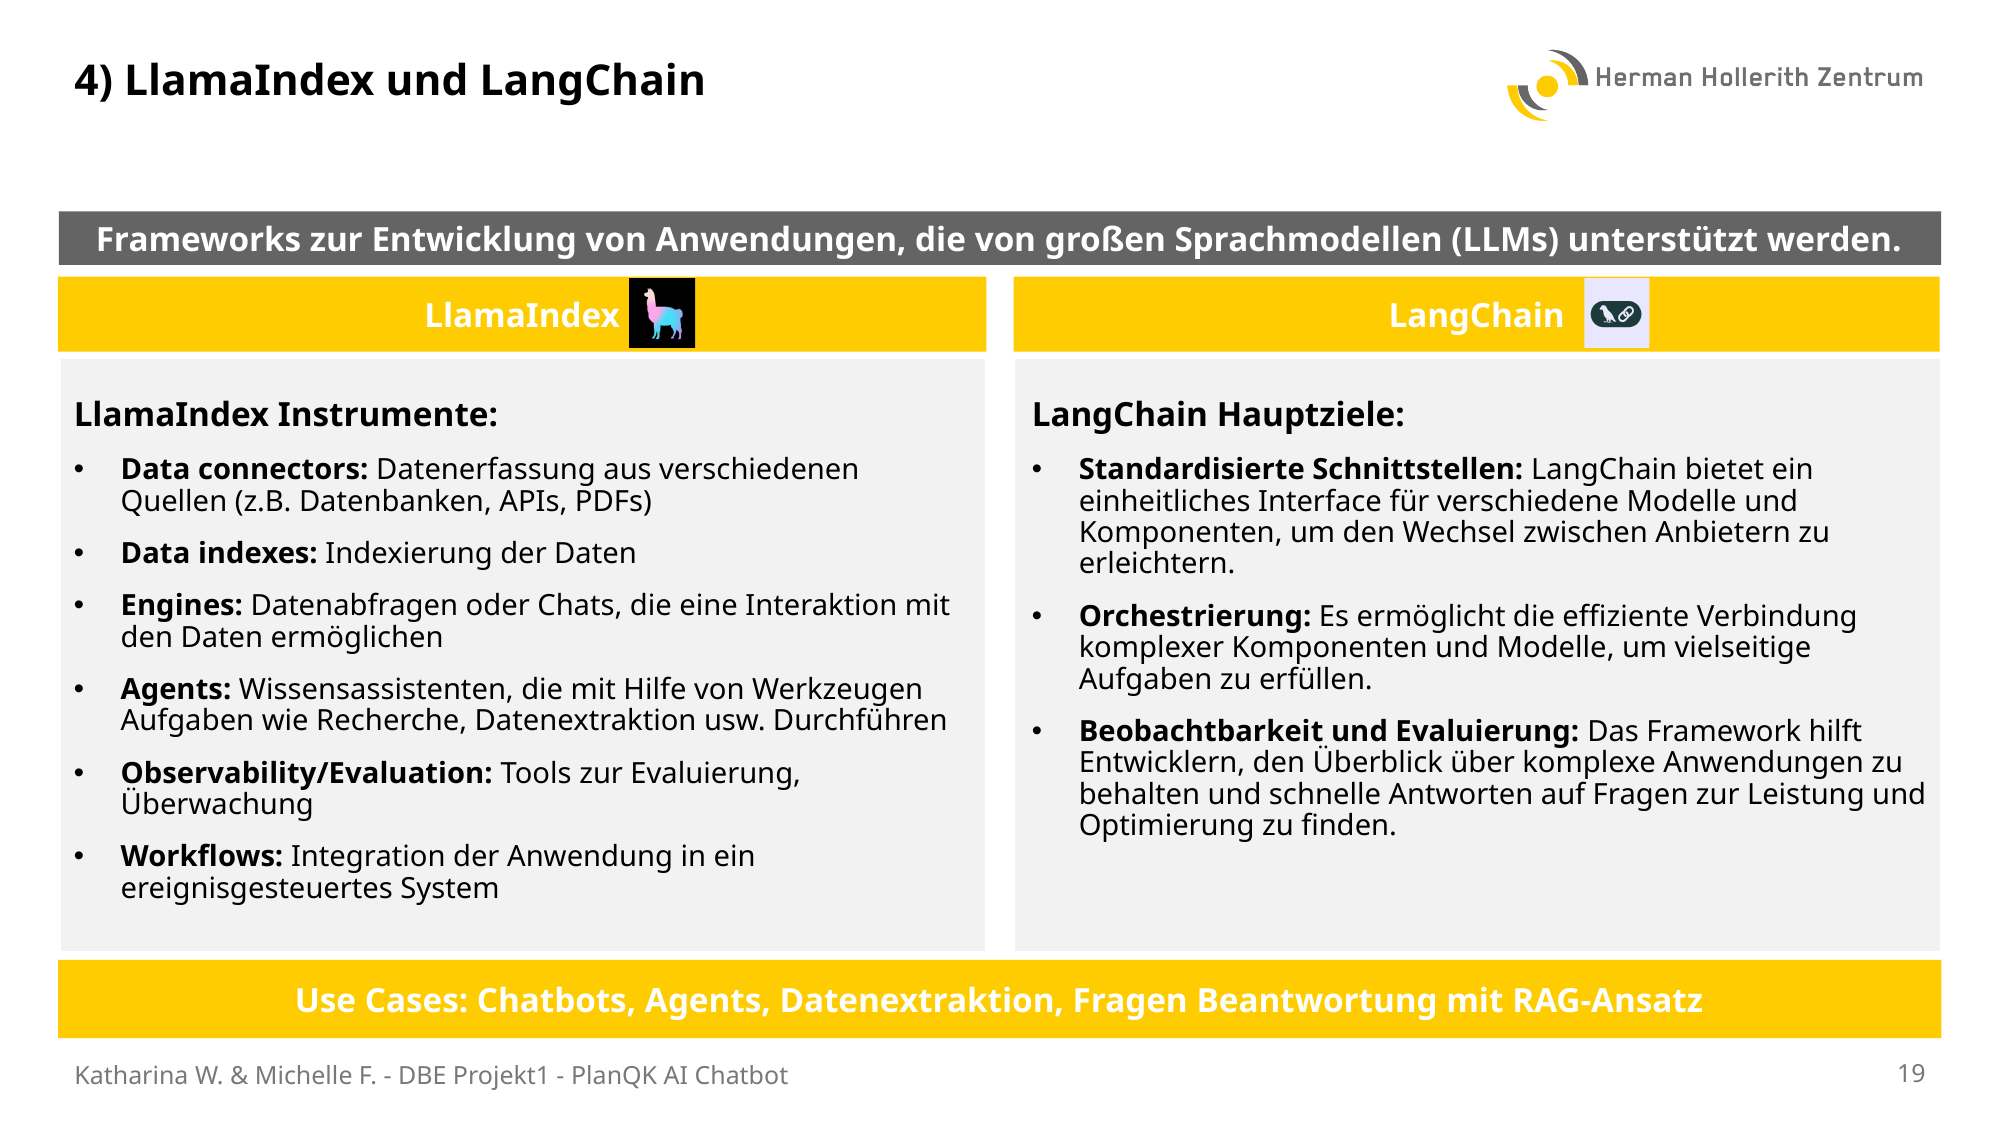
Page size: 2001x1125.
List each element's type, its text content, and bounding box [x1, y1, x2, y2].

text_box [1012, 356, 1943, 955]
text_box LlamaIndex Instrumente: Data connectors: Datenerfassung aus verschiedenen Quellen (z.B. Datenbanken, APIs, PDFs) Data indexes: Indexierung der Daten Engines: Datenabfragen oder Chats, die eine Interaktion mit den Daten ermöglichen Agents: Wissensassistenten, die mit Hilfe von Werkzeugen Aufgaben wie Recherche, Datenextraktion usw. Durchführen Observability/Evaluation: Tools zur Evaluierung, Überwachung Workflows: Integration der Anwendung in ein ereignisgesteuertes System [58, 390, 984, 912]
text_box [58, 356, 988, 955]
footer Katharina W. & Michelle F. - DBE Projekt1 - PlanQK AI Chatbot [59, 1058, 831, 1090]
slide_number 19 [1490, 1058, 1941, 1090]
text_box LangChain Hauptziele: Standardisierte Schnittstellen: LangChain bietet ein einheitliches Interface für verschiedene Modelle und Komponenten, um den Wechsel zwischen Anbietern zu erleichtern. Orchestrierung: Es ermöglicht die effiziente Verbindung komplexer Komponenten und Modelle, um vielseitige Aufgaben zu erfüllen. Beobachtbarkeit und Evaluierung: Das Framework hilft Entwicklern, den Überblick über komplexe Anwendungen zu behalten und schnelle Antworten auf Fragen zur Leistung und Optimierung zu finden. [1016, 390, 1942, 907]
picture [1507, 49, 1926, 121]
text_box Use Cases: Chatbots, Agents, Datenextraktion, Fragen Beantwortung mit RAG-Ansatz [57, 958, 1943, 1040]
text_box LangChain [1012, 275, 1941, 353]
title 4) LlamaIndex und LangChain [59, 50, 1471, 112]
picture [1583, 278, 1650, 349]
picture [628, 278, 696, 349]
text_box Frameworks zur Entwicklung von Anwendungen, die von großen Sprachmodellen (LLMs) unterstützt werden. [57, 210, 1943, 266]
text_box LlamaIndex [56, 275, 988, 353]
